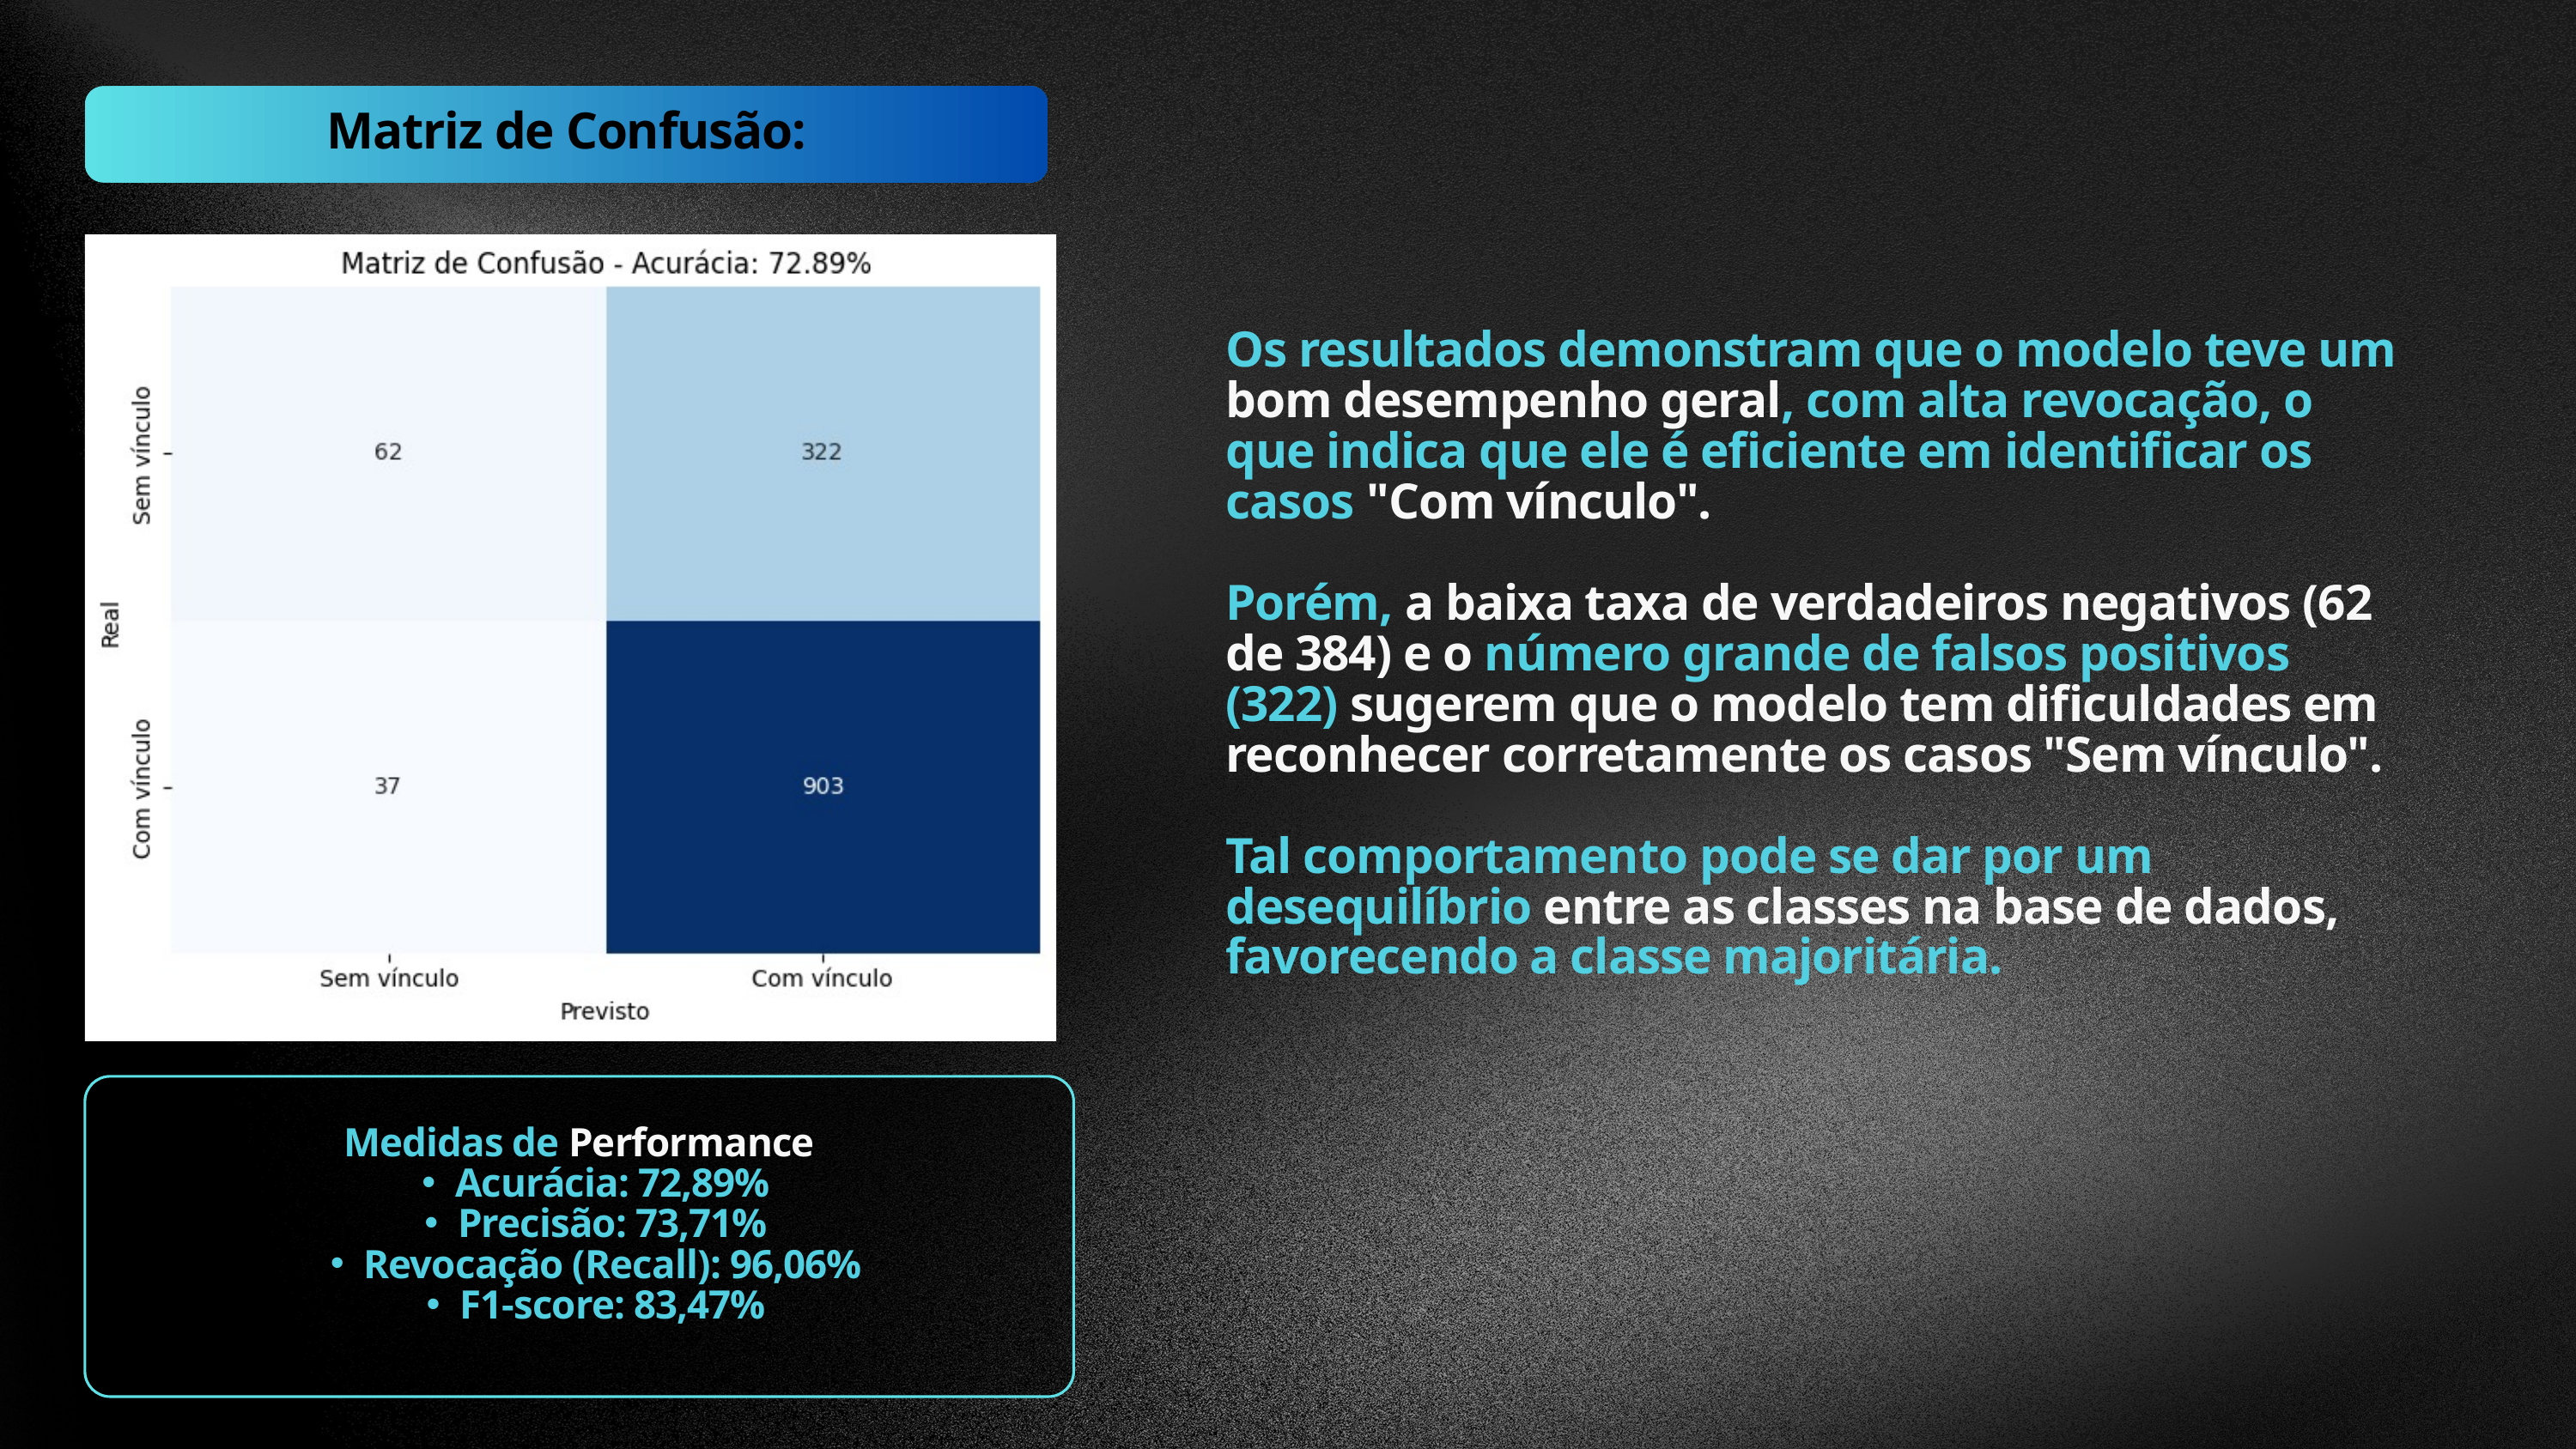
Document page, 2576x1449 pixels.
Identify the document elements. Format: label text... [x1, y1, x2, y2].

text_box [84, 1076, 1074, 1397]
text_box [84, 86, 1048, 183]
text_box [84, 234, 1057, 1041]
text_box Os resultados demonstram que o modelo teve um bom desempenho geral, com alta revocação, o que indica que ele é eficiente em identificar os casos "Com vínculo". Porém, a baixa taxa de verdadeiros negativos (62 de 384) e o número grande de falsos positivos (322) sugerem que o modelo tem dificuldades em reconhecer corretamente os casos "Sem vínculo". Tal comportamento pode se dar por um desequilíbrio entre as classes na base de dados, favorecendo a classe majoritária. [1225, 326, 2409, 1035]
text_box [0, 0, 2576, 1449]
